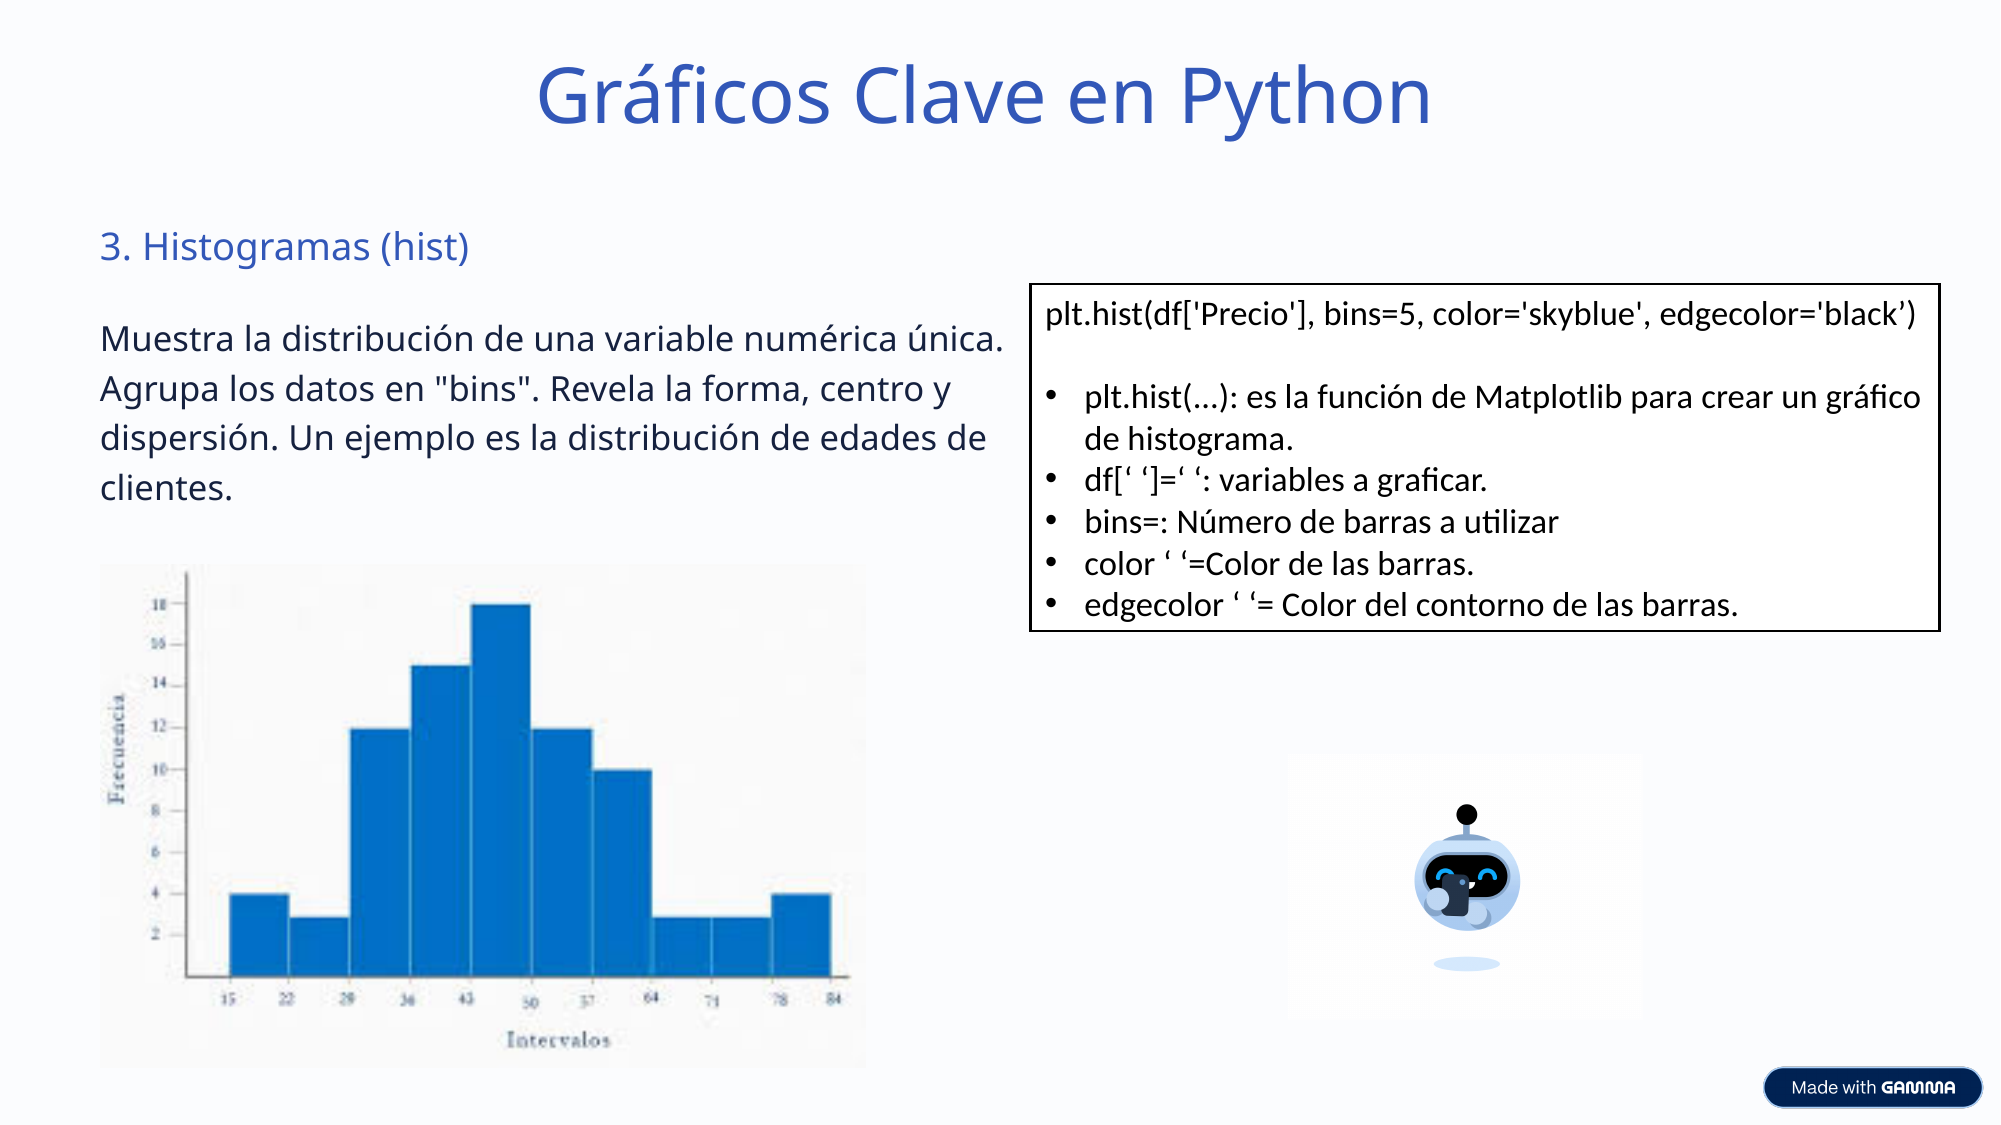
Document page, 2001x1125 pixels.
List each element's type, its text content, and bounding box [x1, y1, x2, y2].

picture [100, 564, 866, 1068]
text_box plt.hist(df['Precio'], bins=5, color='skyblue', edgecolor='black’) plt.hist(...): es la función de Matplotlib para crear un gráfico de histograma. df[‘ ‘]=‘ ‘: variables a graficar. bins=: Número de barras a utilizar color ‘ ‘=Color de las barras. edgecolor ‘ ‘= Color del contorno de las barras. [1029, 283, 1941, 632]
text_box 3. Histogramas (hist) [100, 220, 662, 269]
picture [1755, 1059, 1991, 1116]
text_box Muestra la distribución de una variable numérica única. Agrupa los datos en "bins". Revela la forma, centro y dispersión. Un ejemplo es la distribución de edades de clientes. [100, 309, 1029, 459]
text_box Gráficos Clave en Python [535, 42, 1466, 140]
picture [1288, 754, 1643, 1020]
